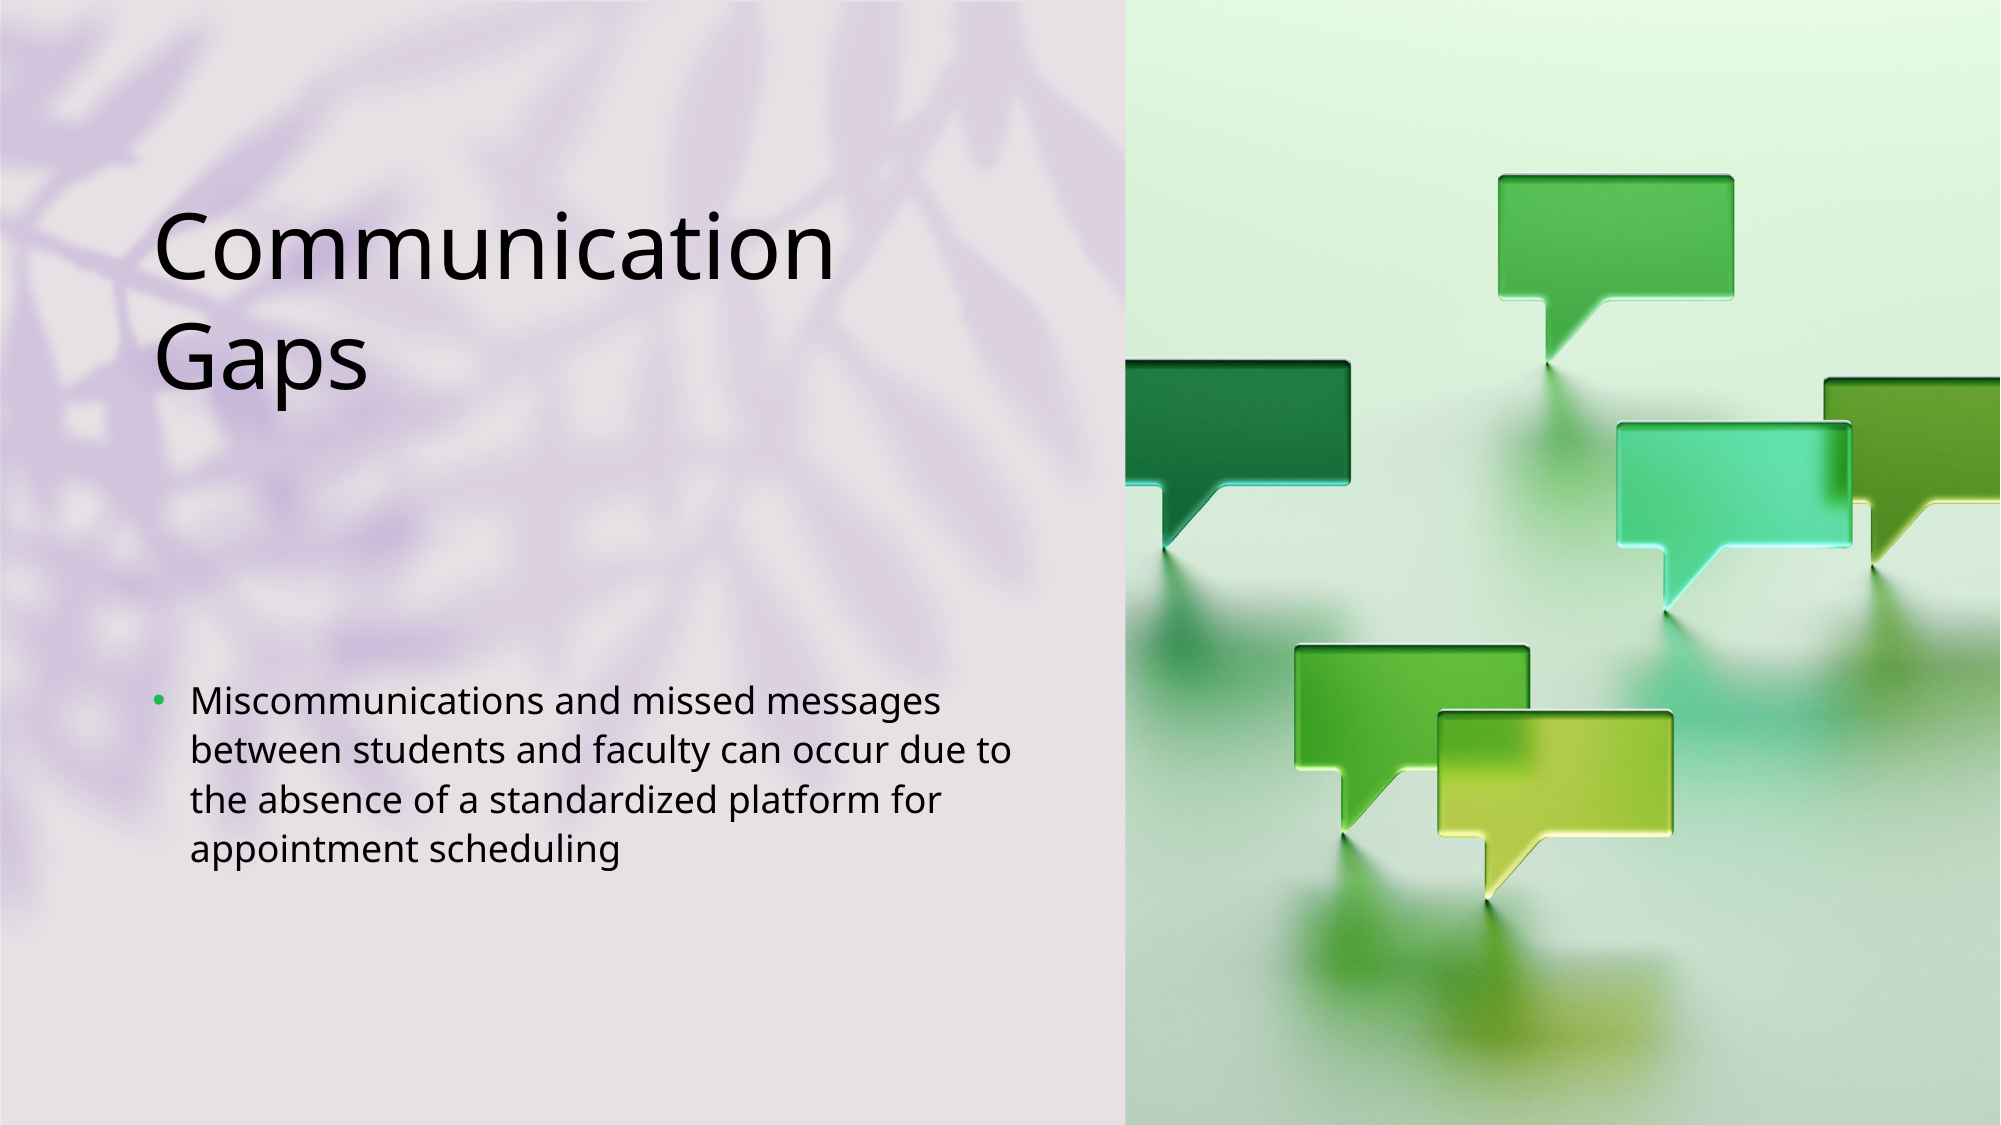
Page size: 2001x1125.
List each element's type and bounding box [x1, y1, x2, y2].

text_box [0, 0, 1125, 1125]
picture [1125, 0, 2000, 1125]
